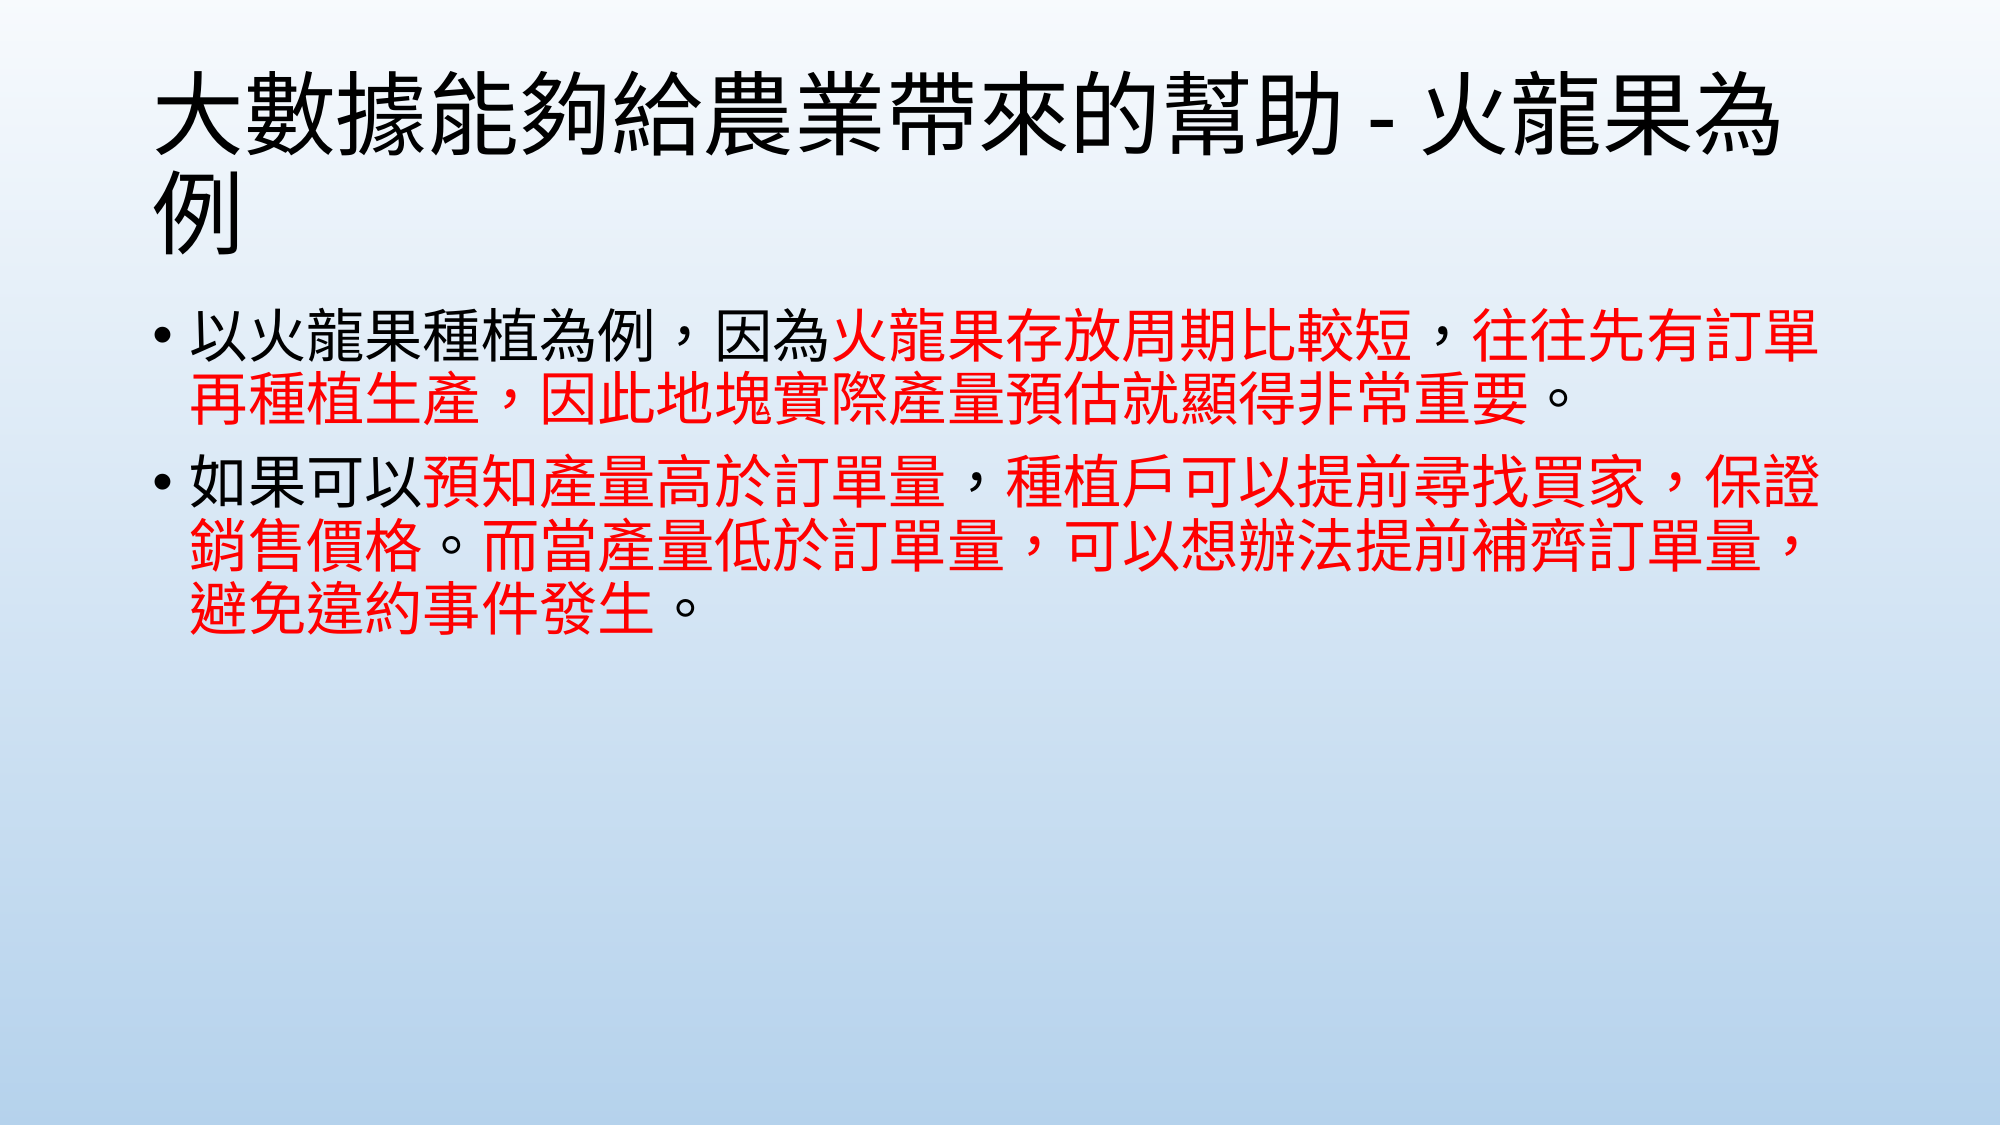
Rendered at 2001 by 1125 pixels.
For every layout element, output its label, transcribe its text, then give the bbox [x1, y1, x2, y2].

title 大數據能夠給農業帶來的幫助-火龍果為例 [137, 59, 1863, 278]
list 以火龍果種植為例，因為火龍果存放周期比較短，往往先有訂單再種植生產，因此地塊實際產量預估就顯得非常重要。 如果可以預知產量高於訂單量，種植戶可以提前尋找買家，保證銷售價格。而當產量低於訂單量，可以想辦法提前補齊訂單量，避免違約事件發生。 [137, 299, 1863, 1014]
